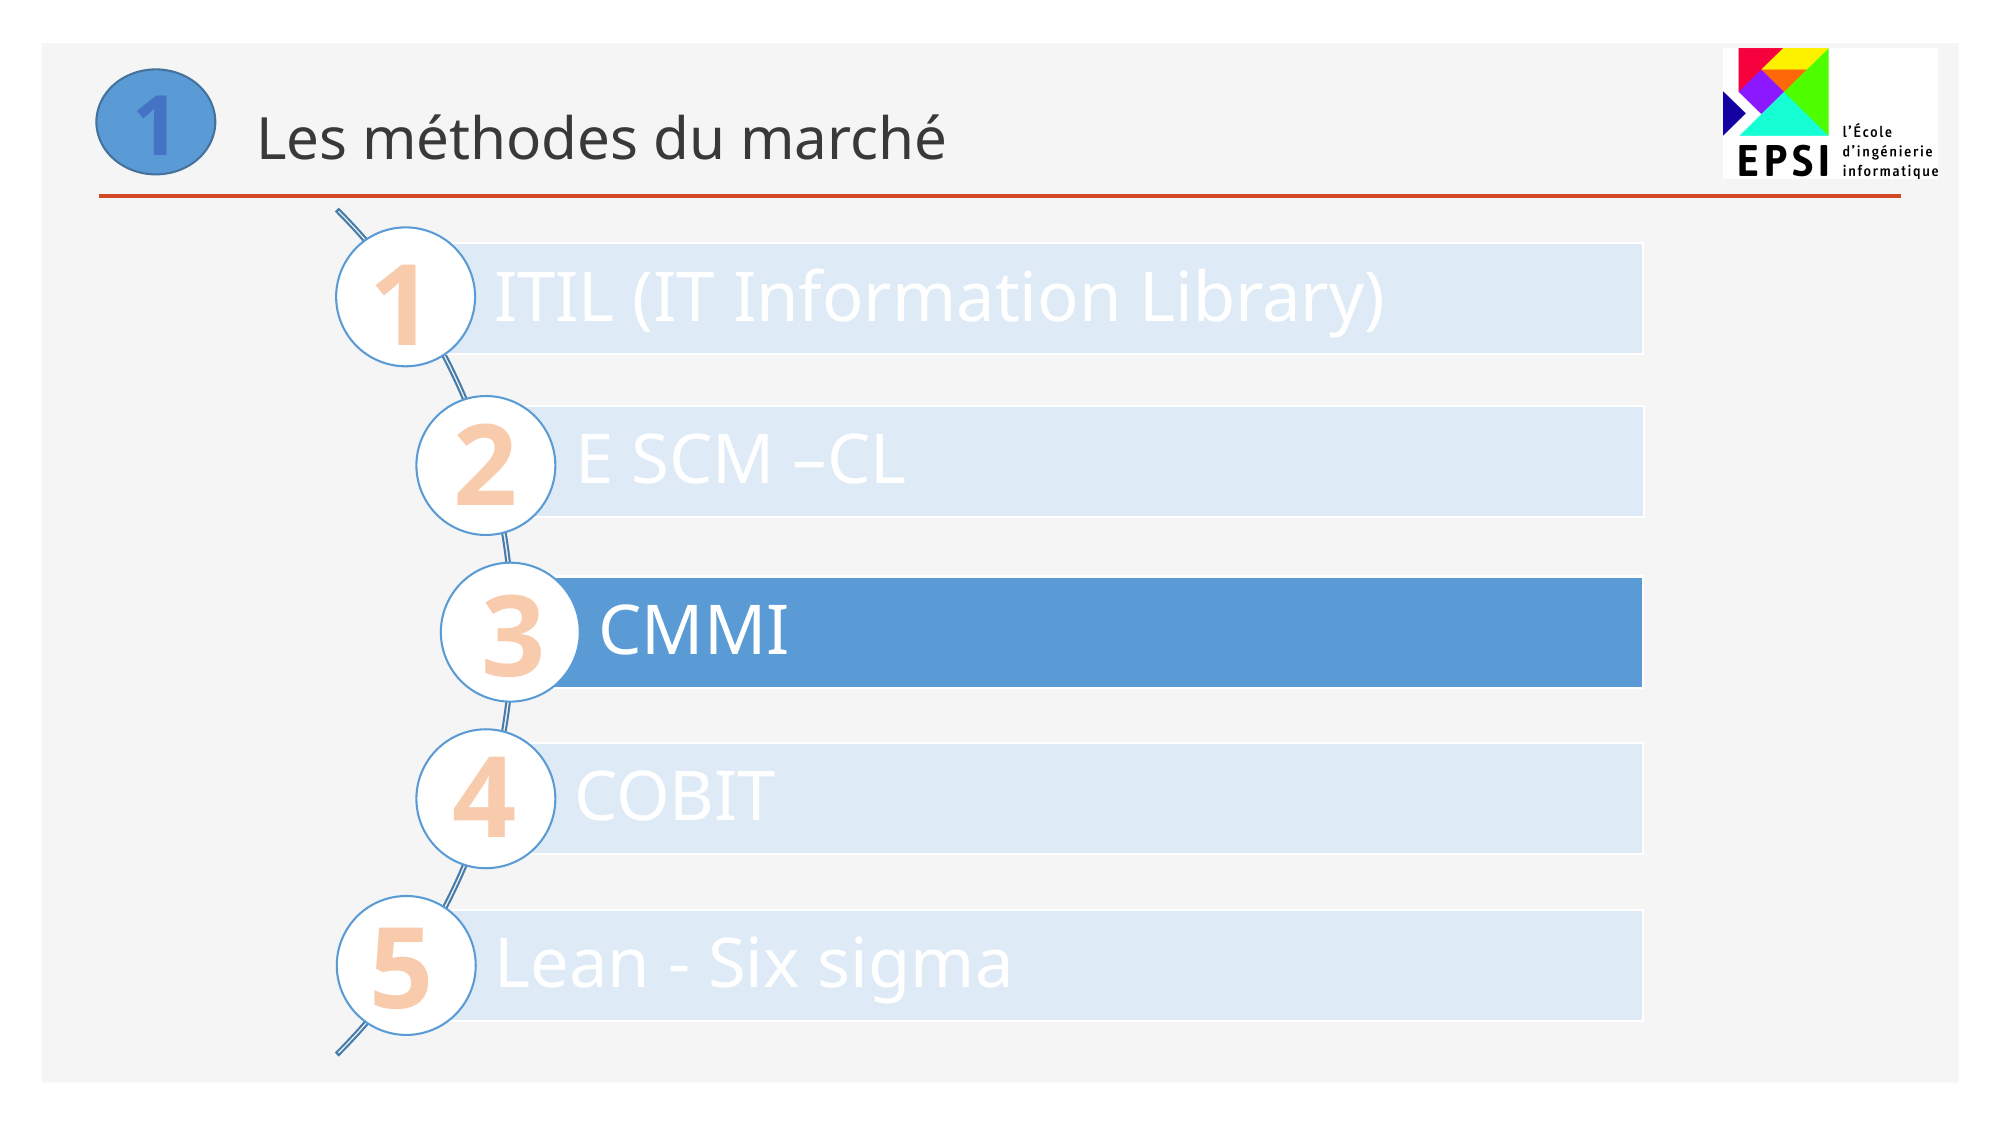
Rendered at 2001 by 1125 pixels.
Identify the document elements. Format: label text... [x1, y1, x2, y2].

title Les méthodes du marché [241, 73, 1214, 179]
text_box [322, 187, 1656, 1077]
text_box 1 [95, 68, 217, 176]
picture [1723, 48, 1938, 179]
